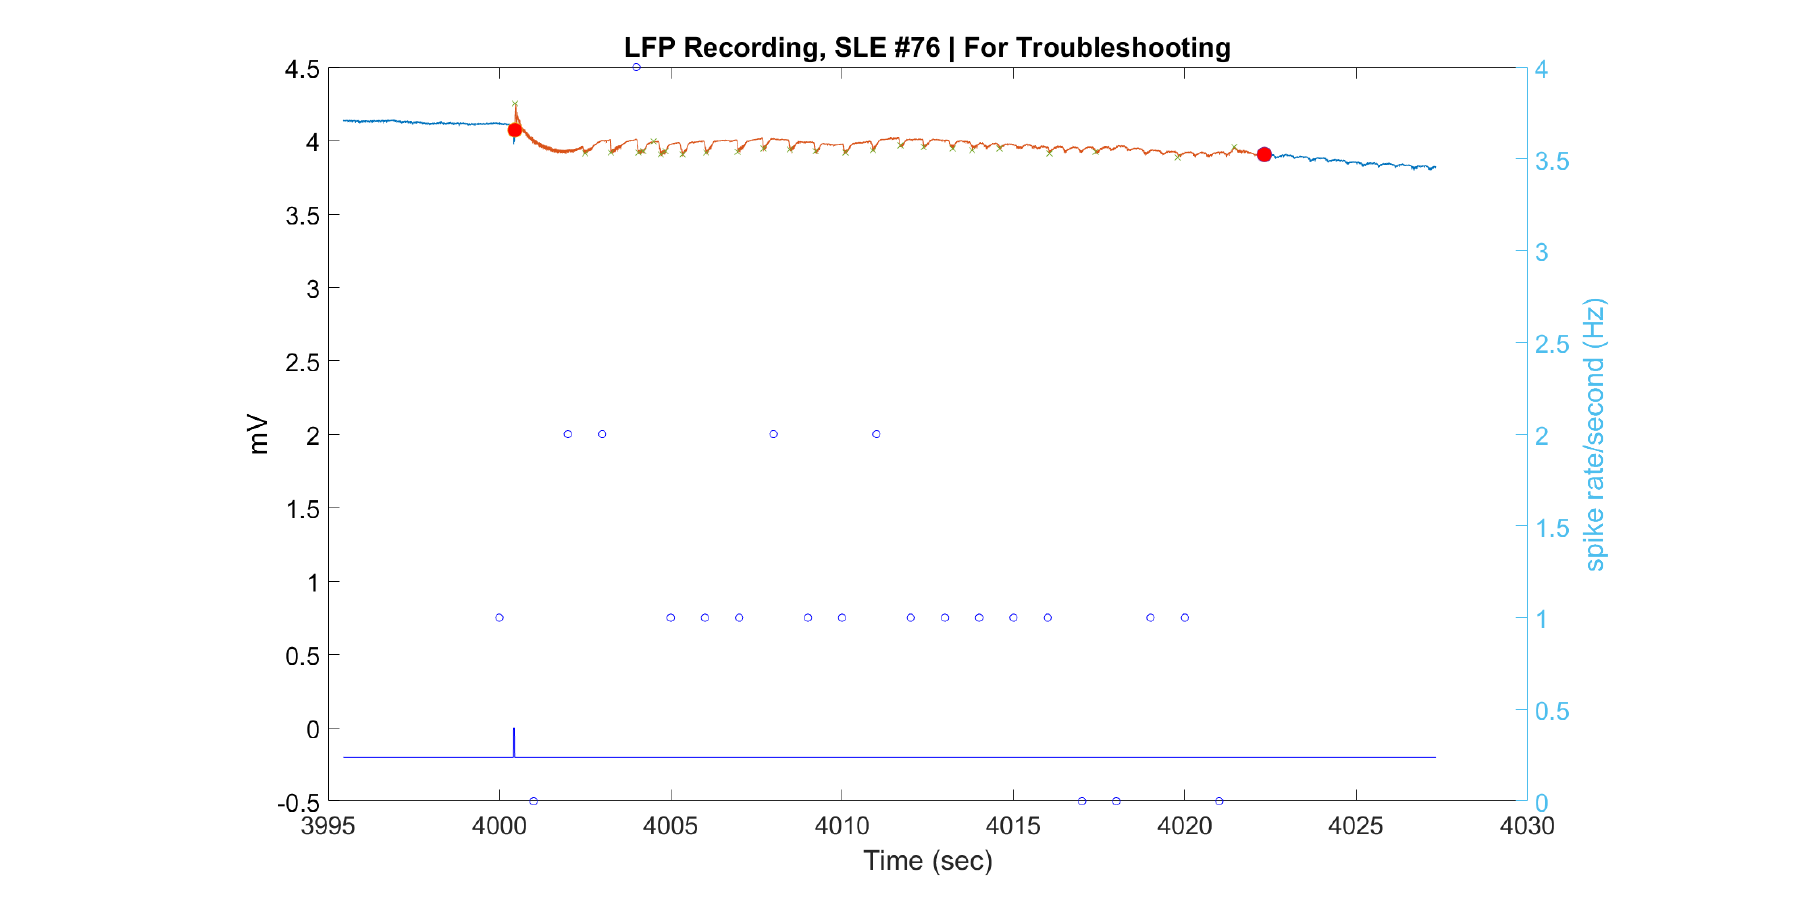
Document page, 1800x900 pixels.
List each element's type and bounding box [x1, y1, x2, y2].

picture [126, 0, 1674, 900]
